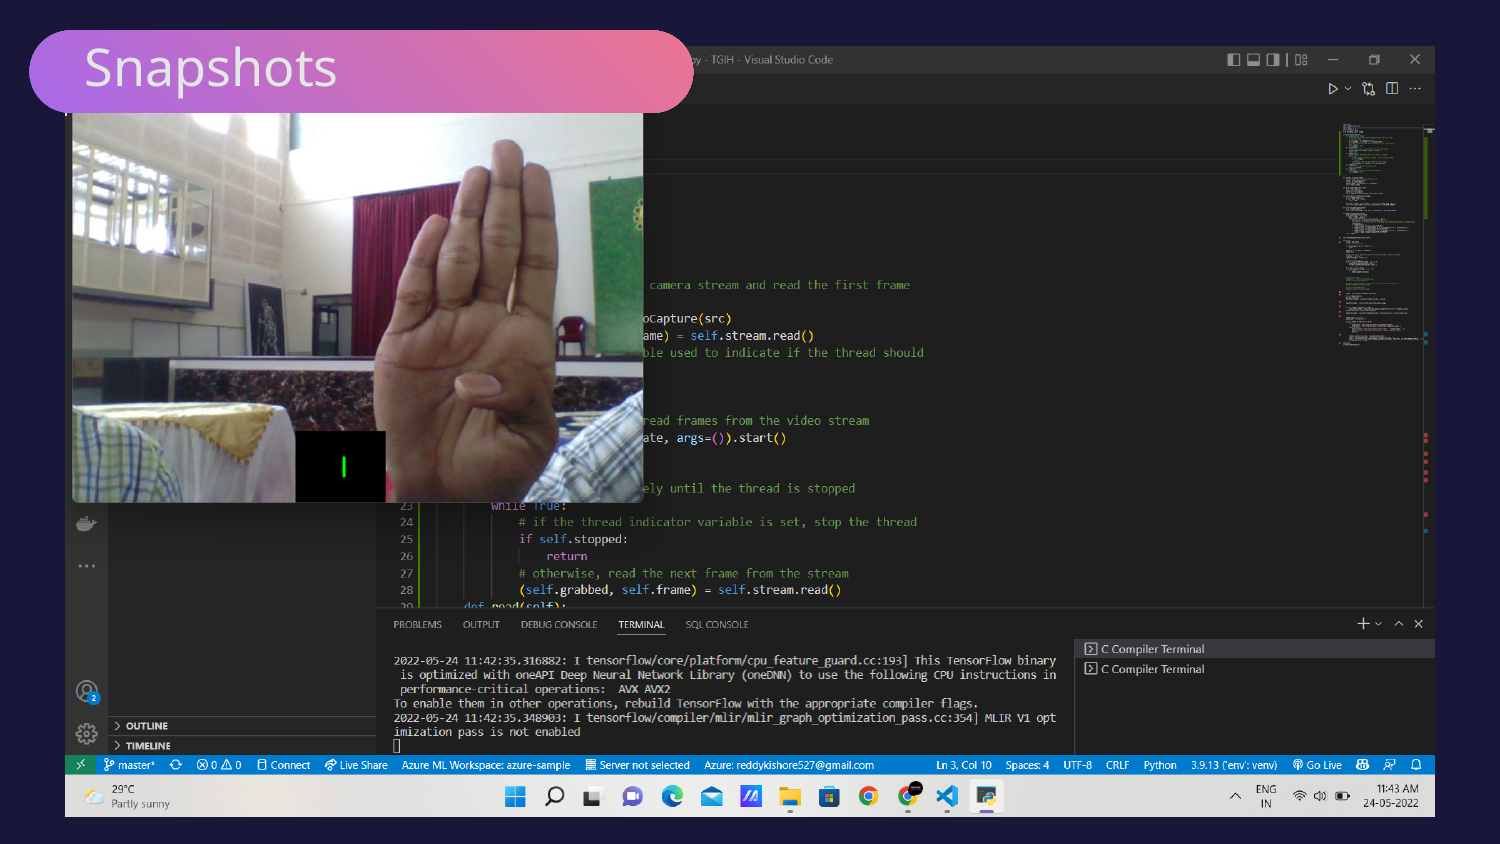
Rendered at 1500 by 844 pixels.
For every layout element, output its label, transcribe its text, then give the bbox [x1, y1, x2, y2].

picture [64, 46, 1436, 818]
title Snapshots [69, 0, 743, 44]
text_box [29, 30, 69, 112]
